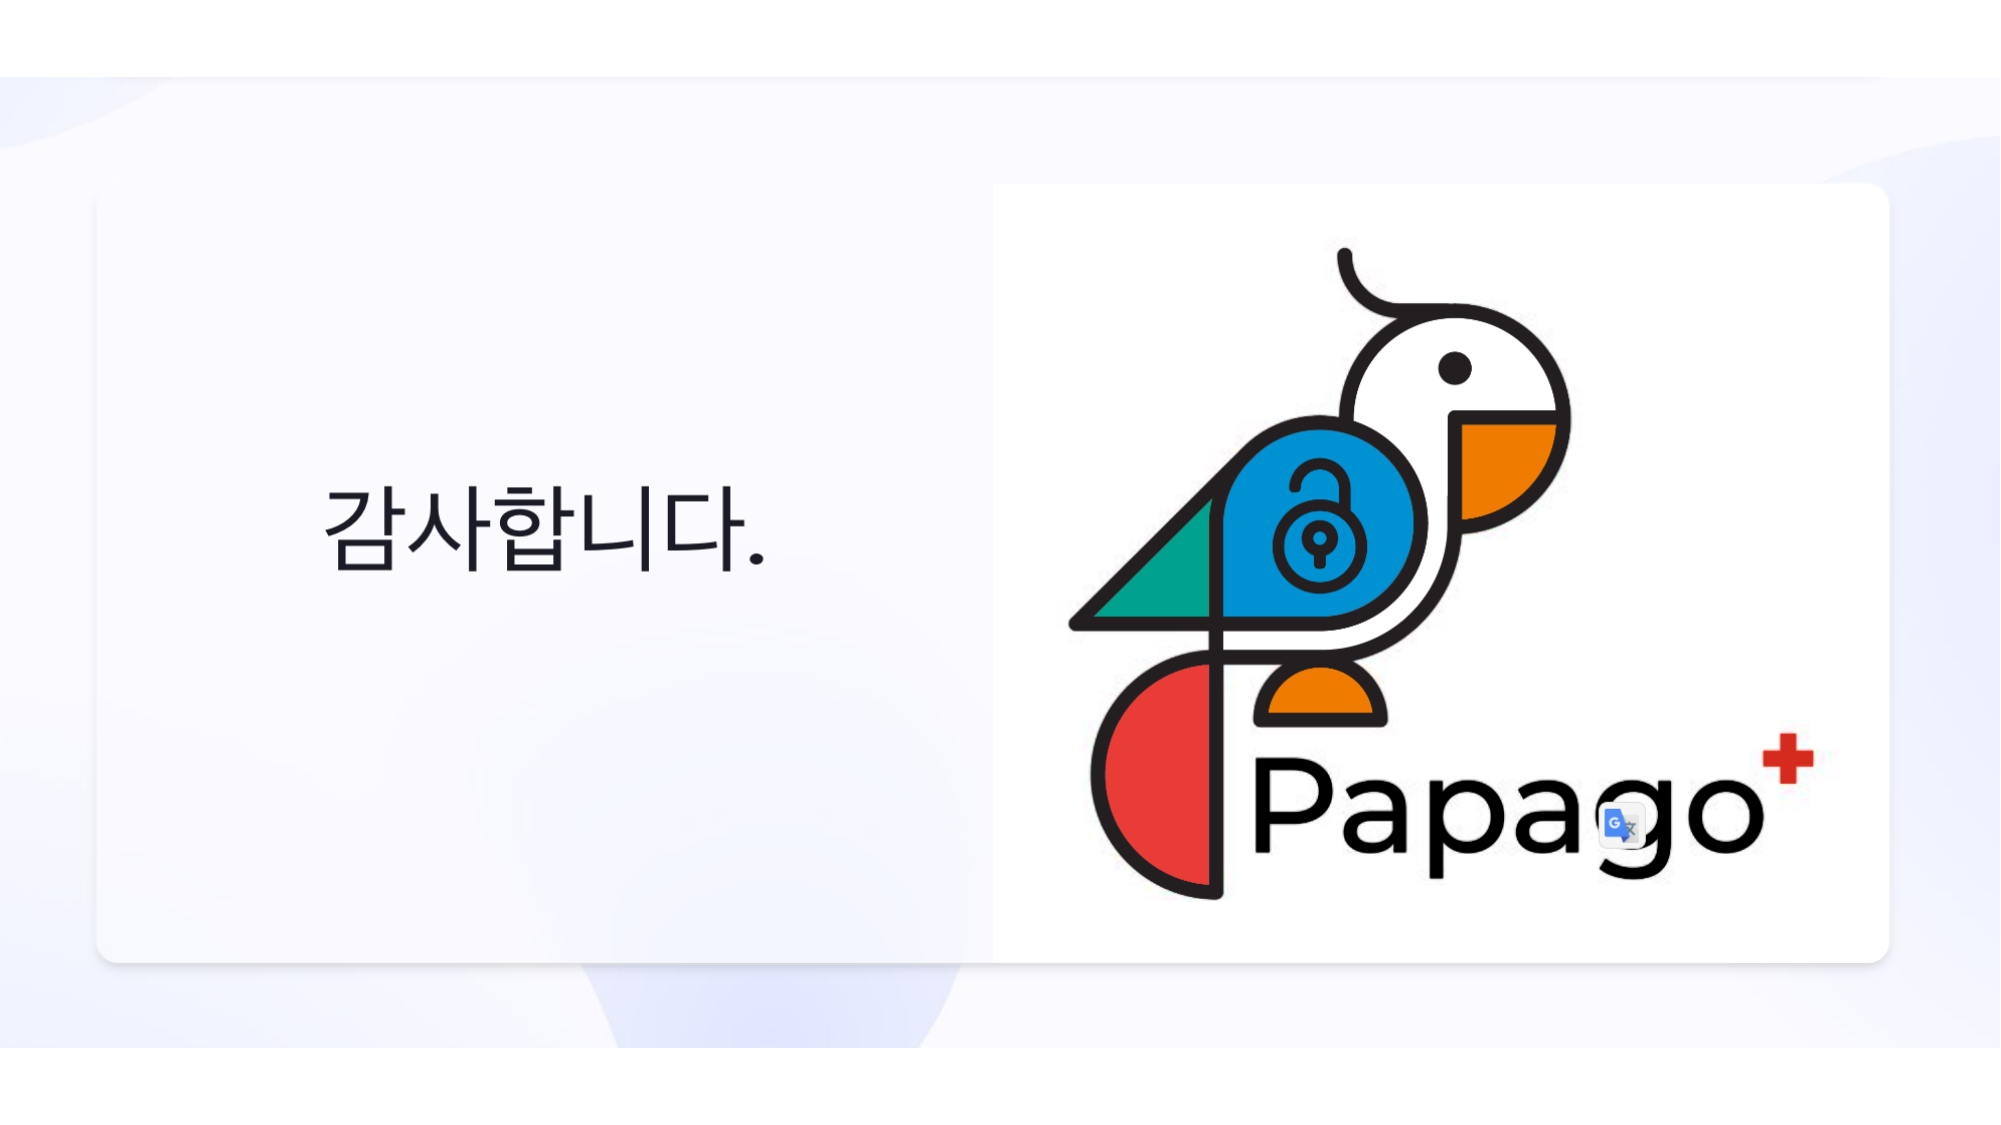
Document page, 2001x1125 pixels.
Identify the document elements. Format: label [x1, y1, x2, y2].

picture [0, 77, 2000, 1048]
